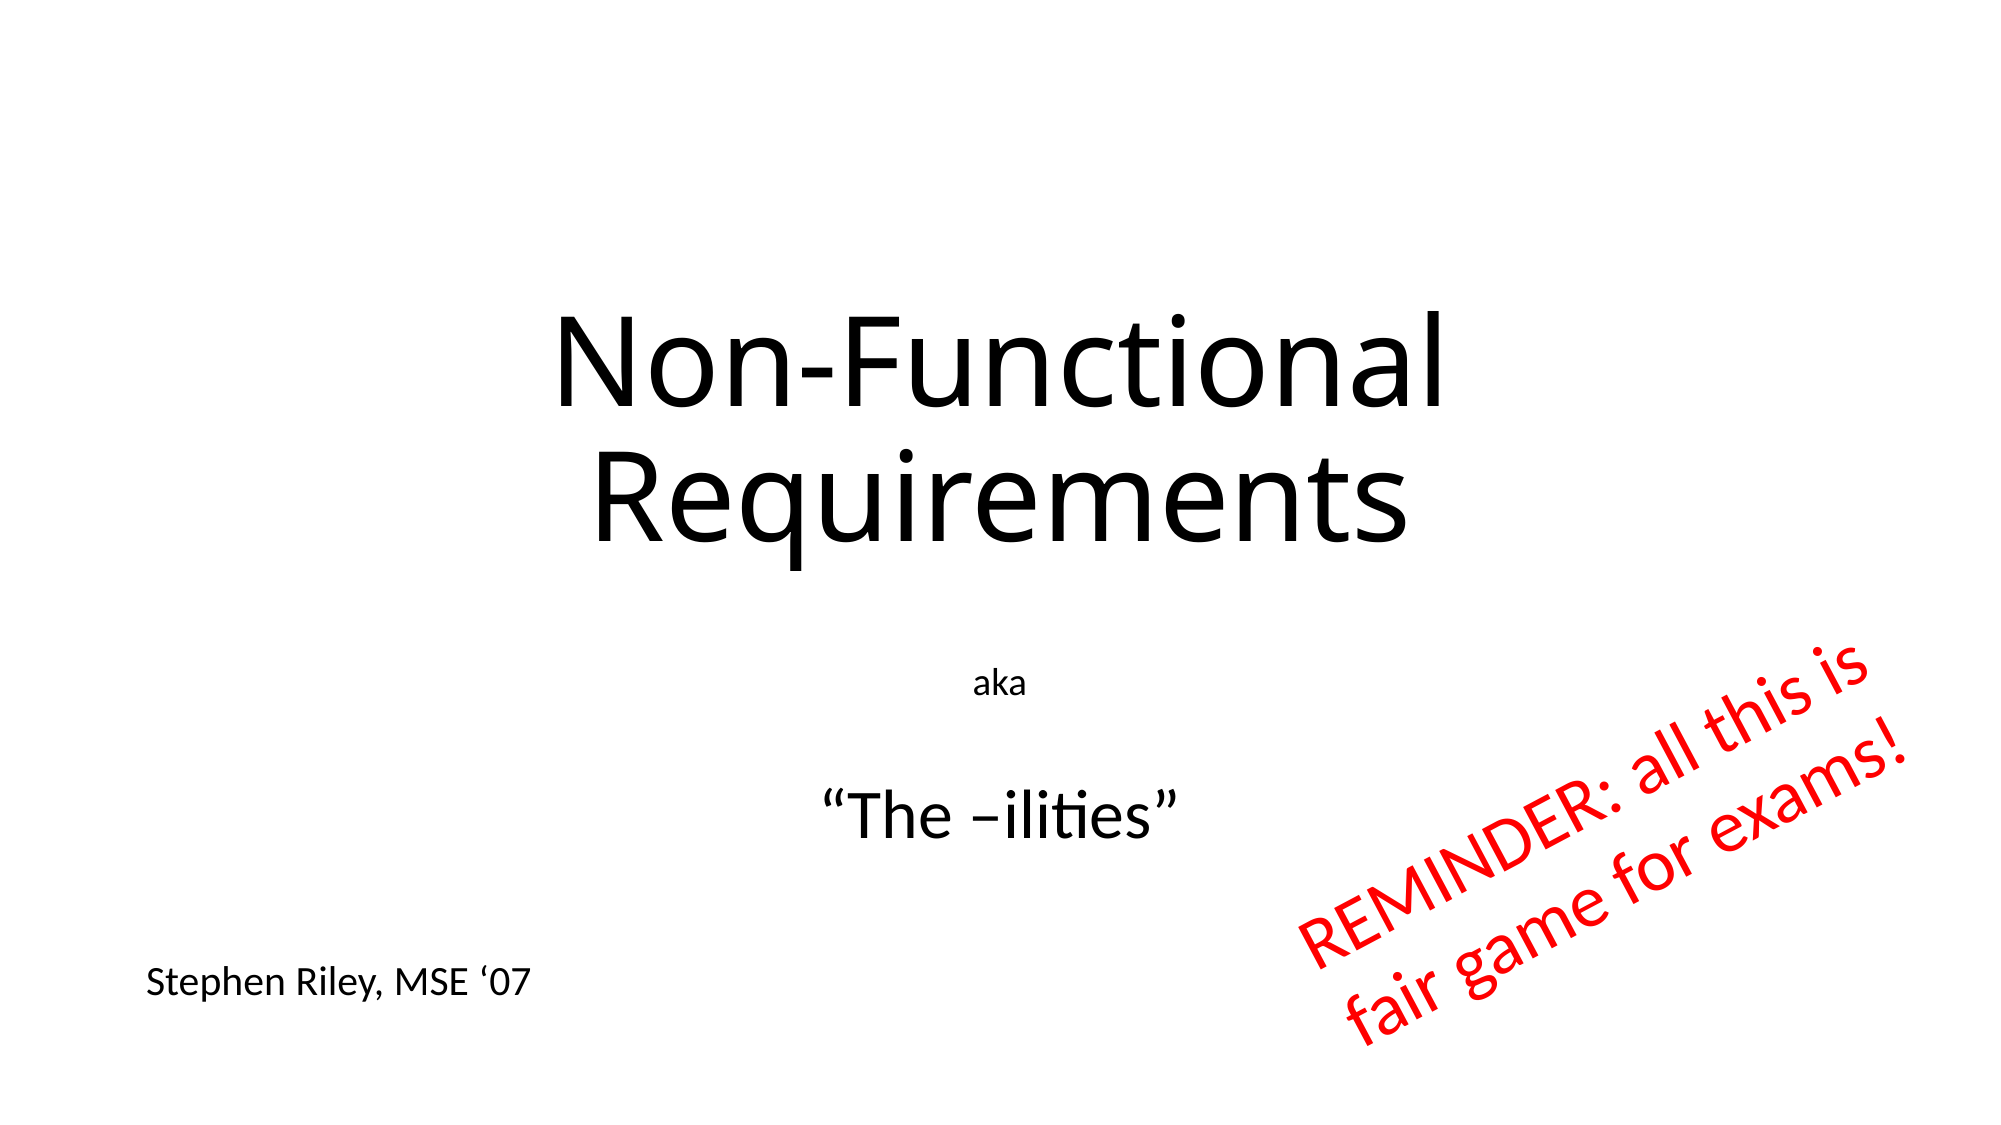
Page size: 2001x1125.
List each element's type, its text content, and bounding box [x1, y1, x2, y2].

title Non-Functional Requirements [249, 184, 1750, 576]
subtitle aka “The –ilities” [249, 590, 1750, 863]
text_box Stephen Riley, MSE ‘07 [137, 945, 561, 1012]
text_box REMINDER: all this is fair game for exams! [1269, 597, 1935, 1076]
